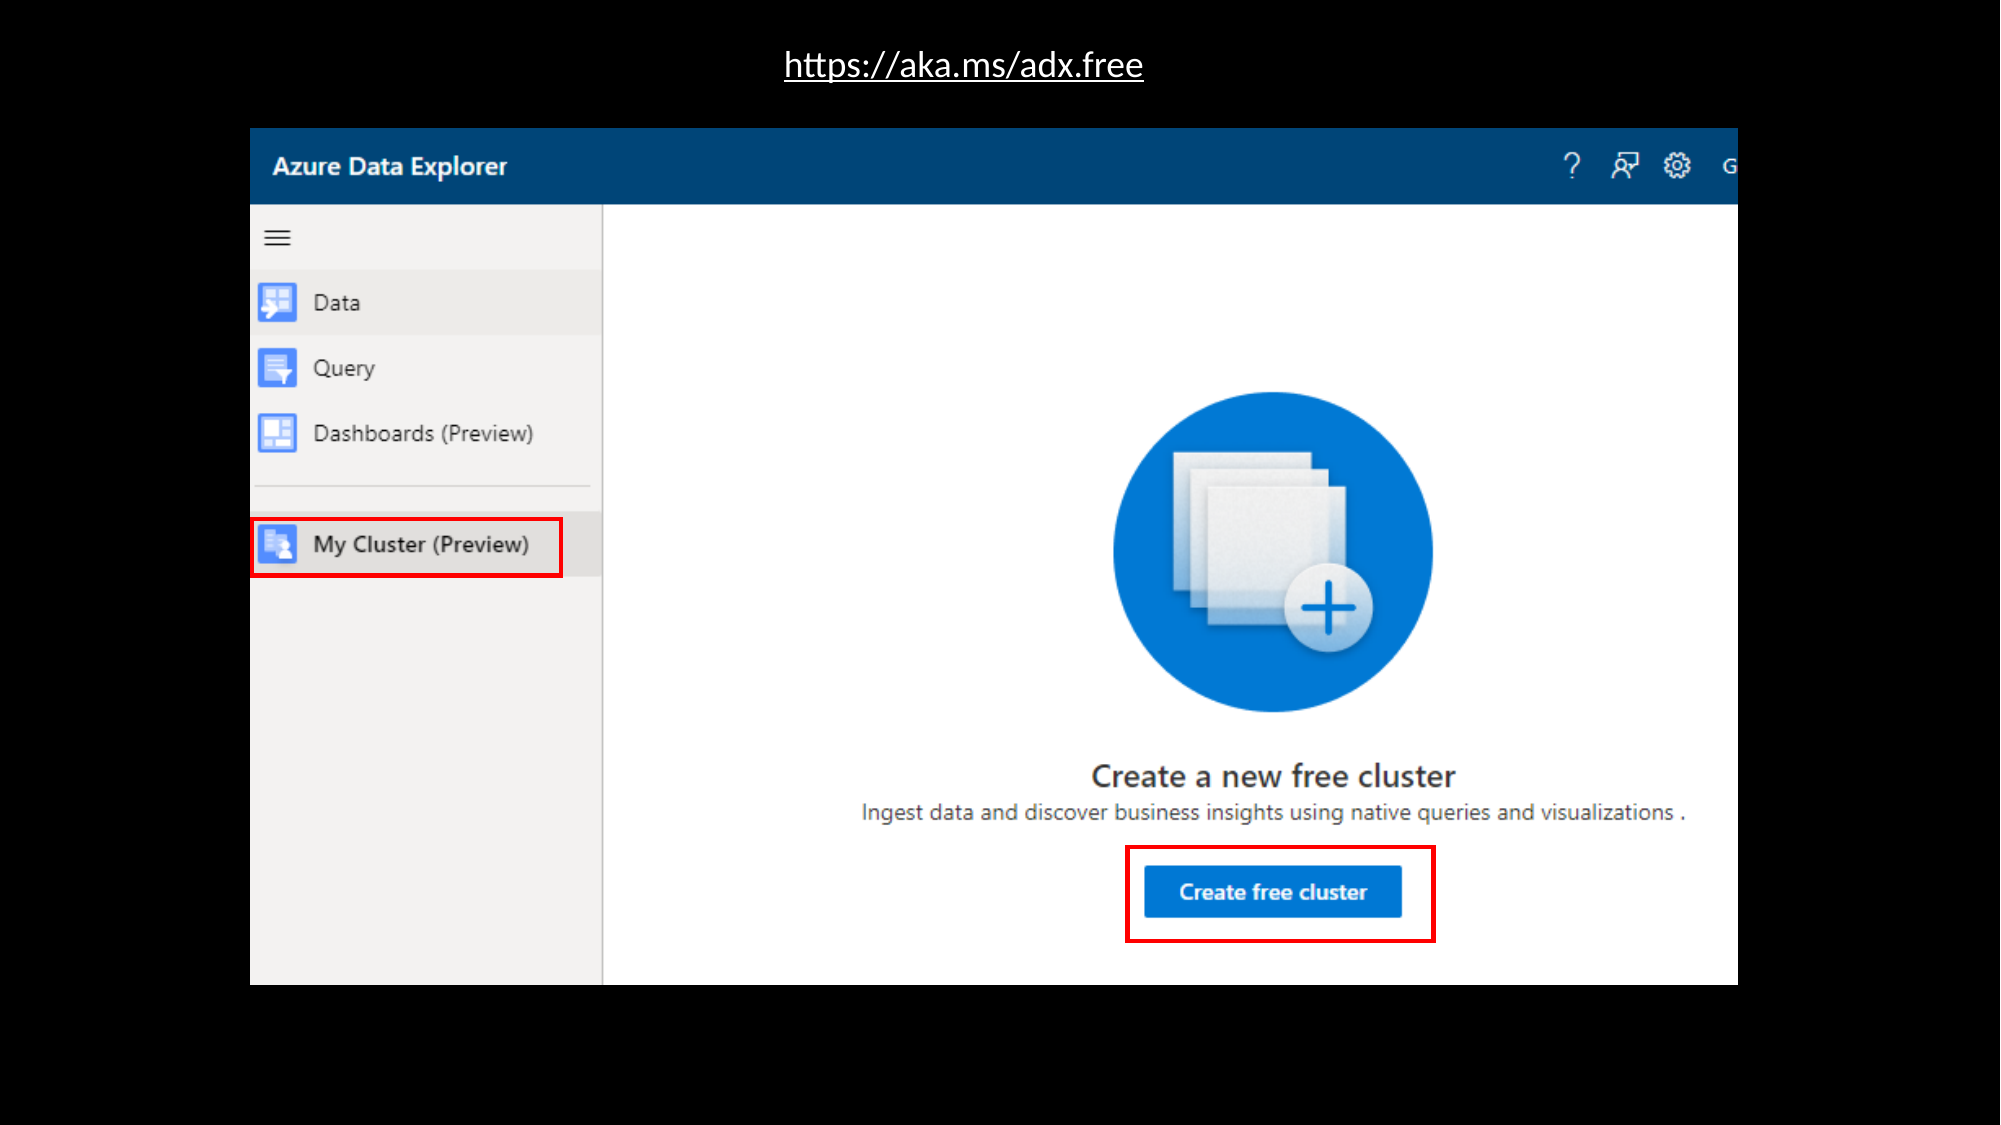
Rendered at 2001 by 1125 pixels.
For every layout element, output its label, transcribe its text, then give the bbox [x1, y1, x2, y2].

text_box https://aka.ms/adx.free [768, 32, 1219, 93]
picture [249, 128, 1738, 985]
